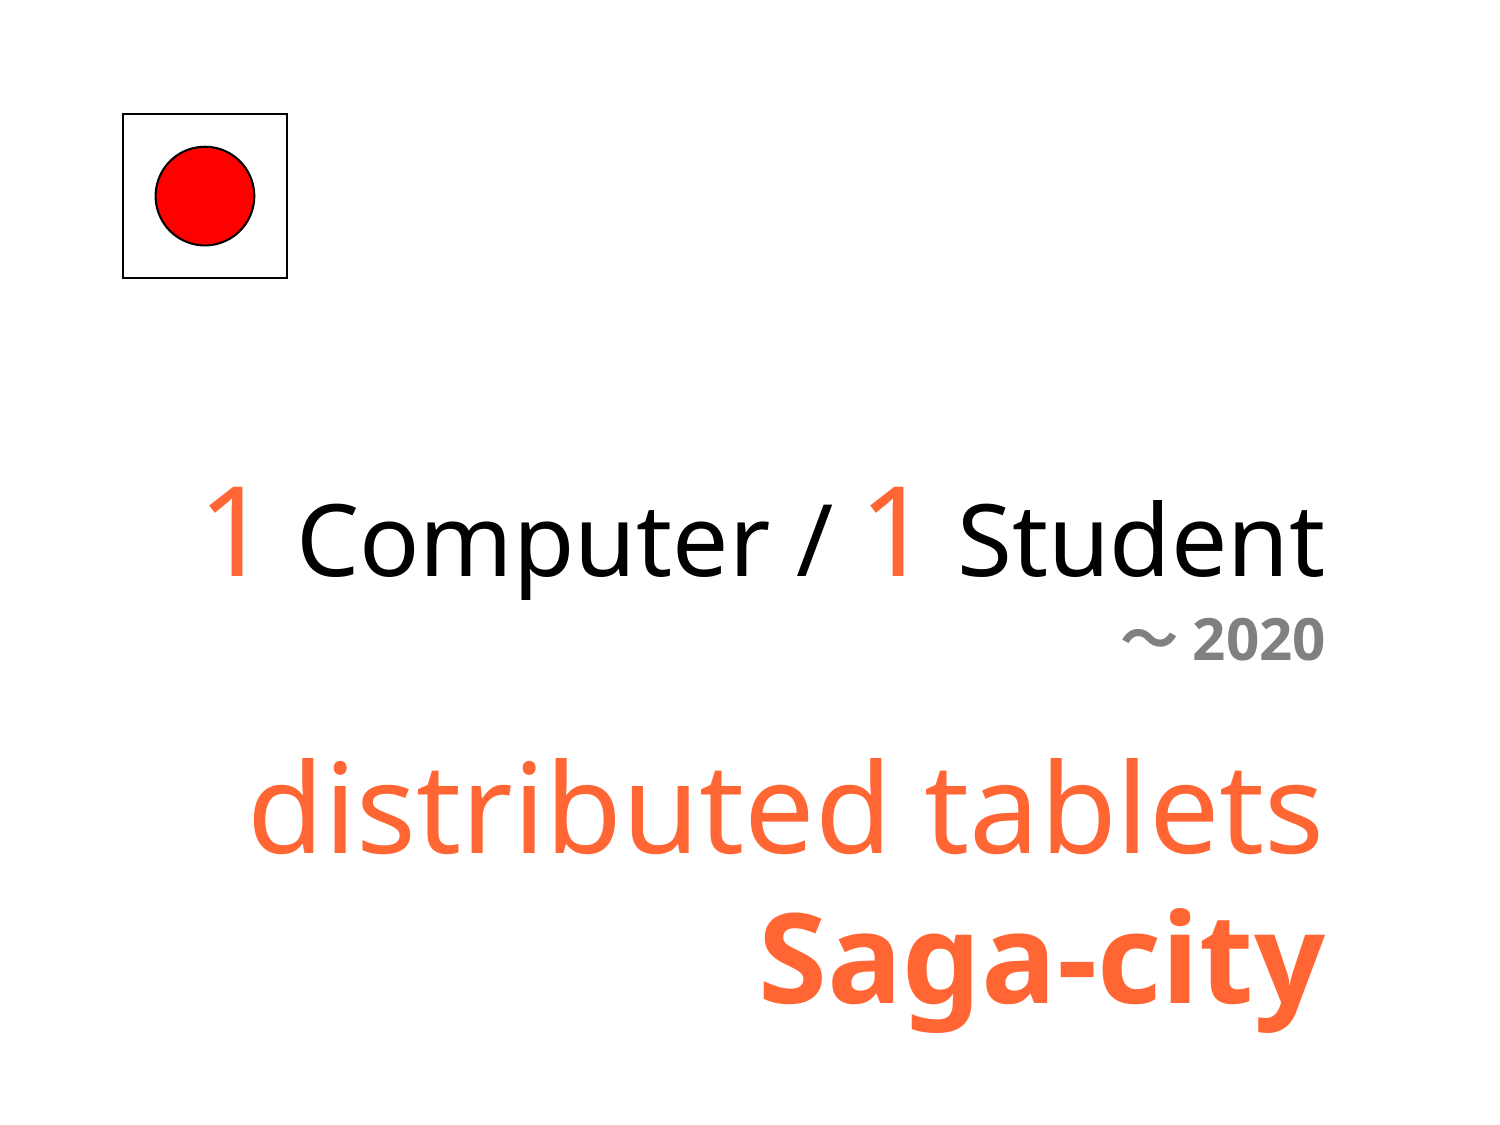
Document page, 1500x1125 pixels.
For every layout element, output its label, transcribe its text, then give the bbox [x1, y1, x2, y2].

text_box distributed tablets Saga-city [122, 720, 1341, 1036]
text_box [122, 113, 288, 279]
text_box 1 Computer / 1 Student ～2020 [122, 444, 1341, 720]
